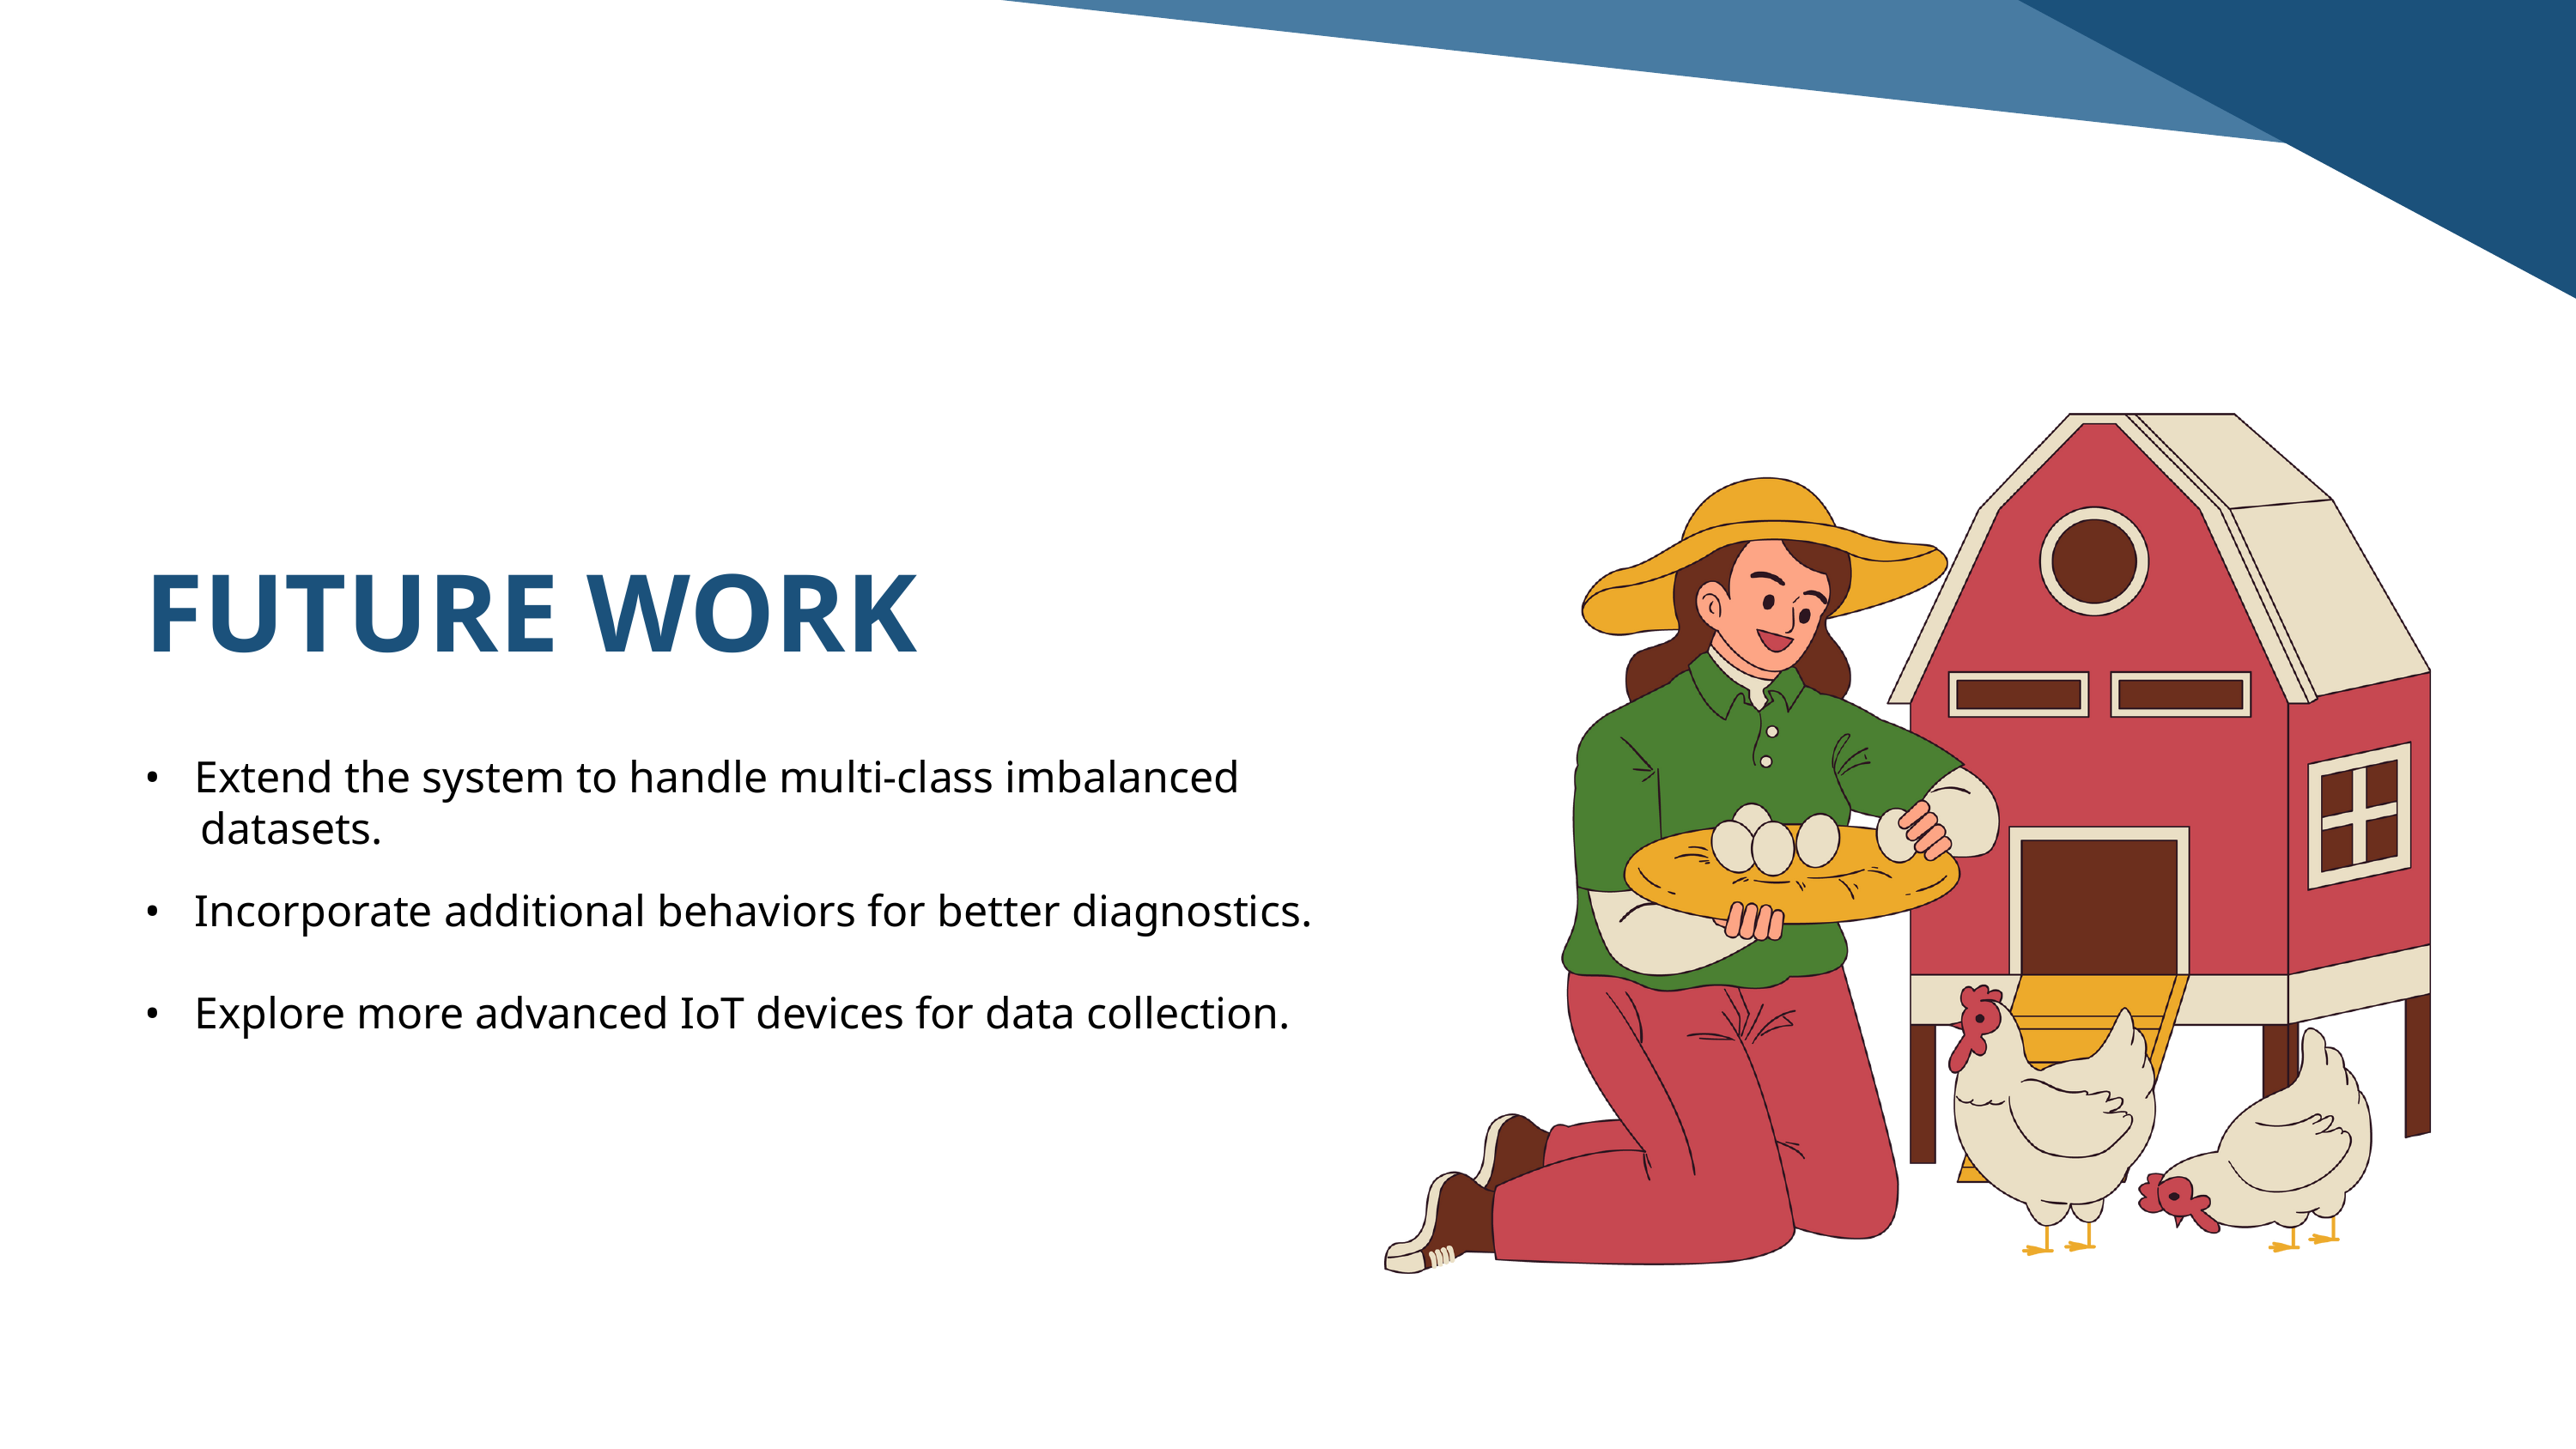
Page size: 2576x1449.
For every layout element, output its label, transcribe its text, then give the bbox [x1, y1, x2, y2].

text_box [2211, 0, 2574, 889]
text_box • Incorporate additional behaviors for better diagnostics. [144, 883, 1528, 985]
text_box FUTURE WORK [144, 544, 1293, 675]
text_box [1675, 0, 2208, 756]
text_box [1384, 413, 2432, 1274]
text_box • Explore more advanced IoT devices for data collection. [144, 985, 1528, 1089]
text_box • Extend the system to handle multi-class imbalanced datasets. [144, 749, 1486, 883]
